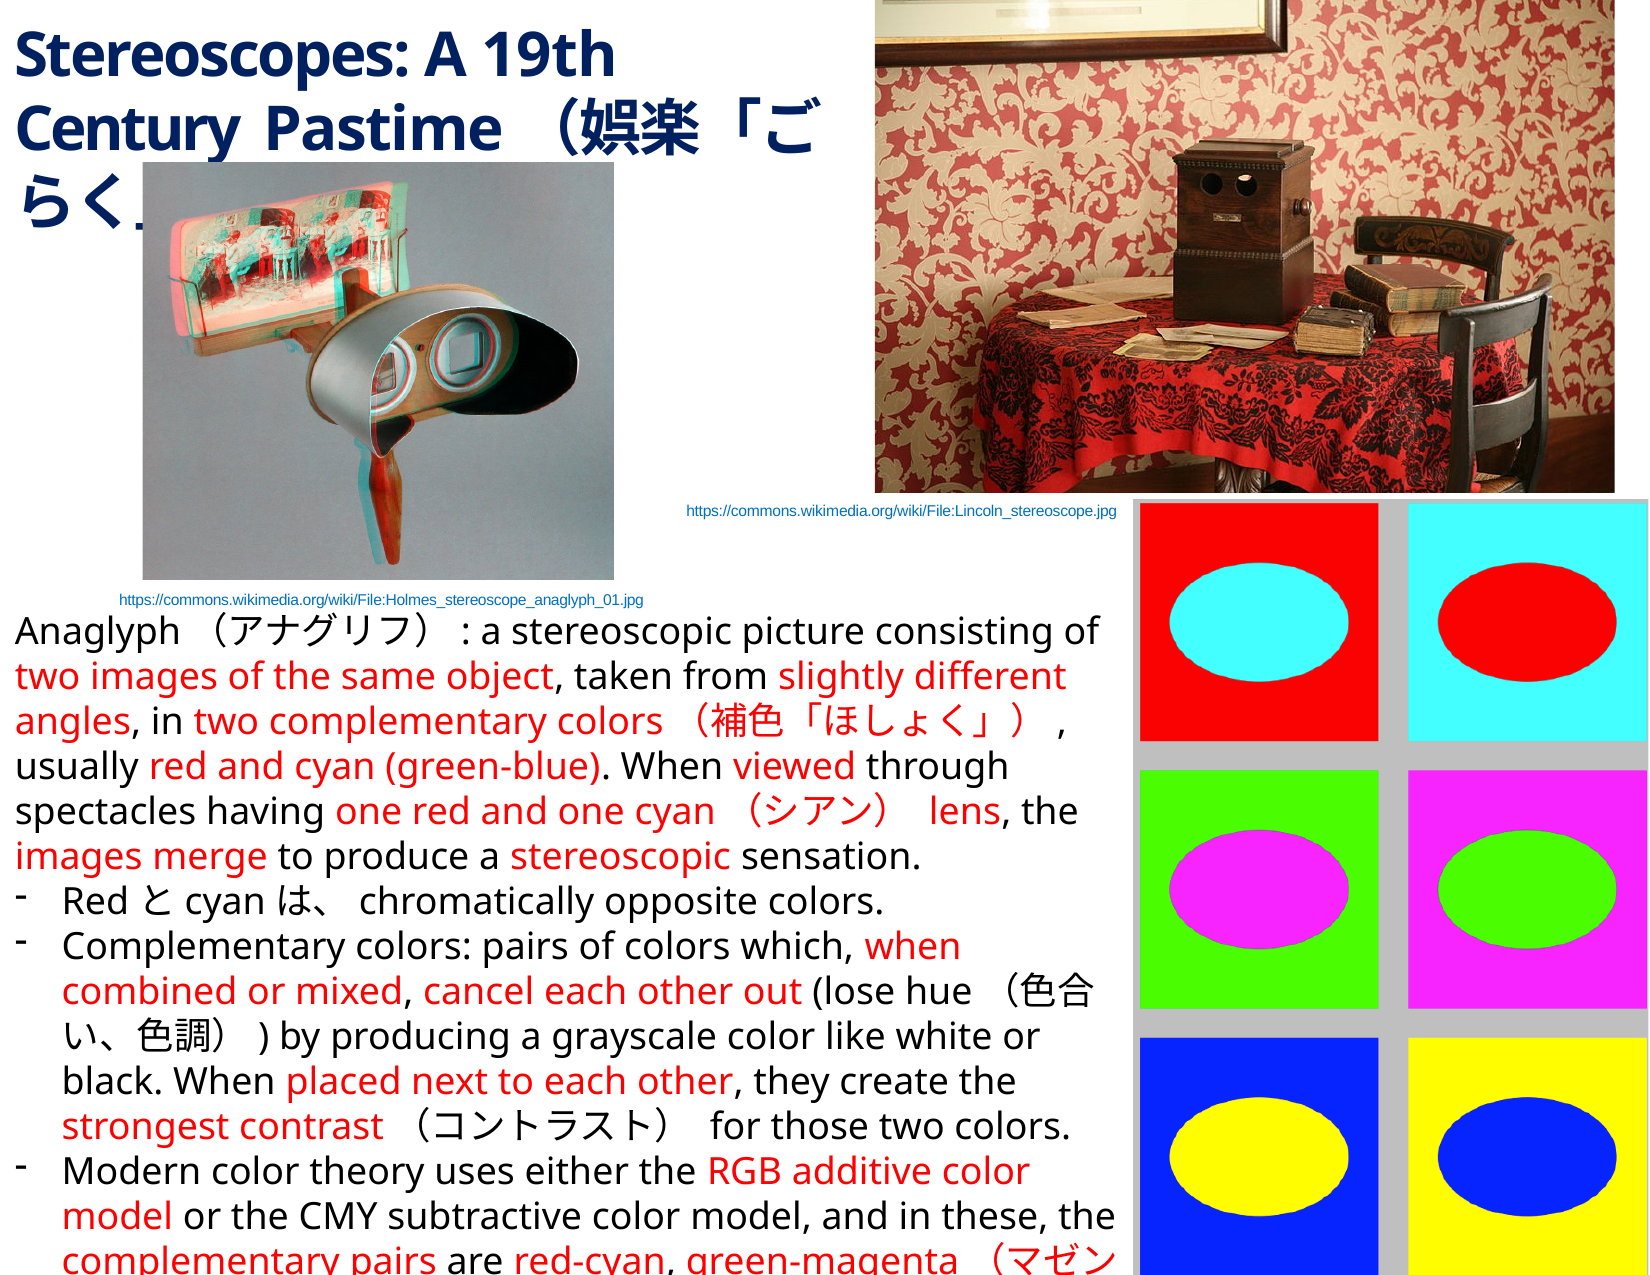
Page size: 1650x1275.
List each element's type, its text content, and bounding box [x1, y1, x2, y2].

text_box https://commons.wikimedia.org/wiki/File:Holmes_stereoscope_anaglyph_01.jpg [117, 588, 654, 599]
picture [1132, 499, 1649, 1275]
title Stereoscopes: A 19th Century Pastime（娯楽「ごらく」） [12, 12, 855, 237]
text_box [874, 0, 1615, 493]
text_box https://commons.wikimedia.org/wiki/File:Lincoln_stereoscope.jpg [684, 499, 1125, 520]
text_box [142, 162, 614, 580]
text_box Anaglyph（アナグリフ）: a stereoscopic picture consisting of two images of the same object, taken from slightly different angles, in two complementary colors（補色「ほしょく」）, usually red and cyan (green-blue). When viewed through spectacles having one red and one cyan（シアン） lens, the images merge to produce a stereoscopic sensation. Redとcyanは、chromatically opposite colors. Complementary colors: pairs of colors which, when combined or mixed, cancel each other out (lose hue（色合い、色調）) by producing a grayscale color like white or black. When placed next to each other, they create the strongest contrast（コントラスト） for those two colors. Modern color theory uses either the RGB additive color model or the CMY subtractive color model, and in these, the complementary pairs are red-cyan, green-magenta（マゼンタ）, and blue-yellow. [0, 599, 1127, 1275]
